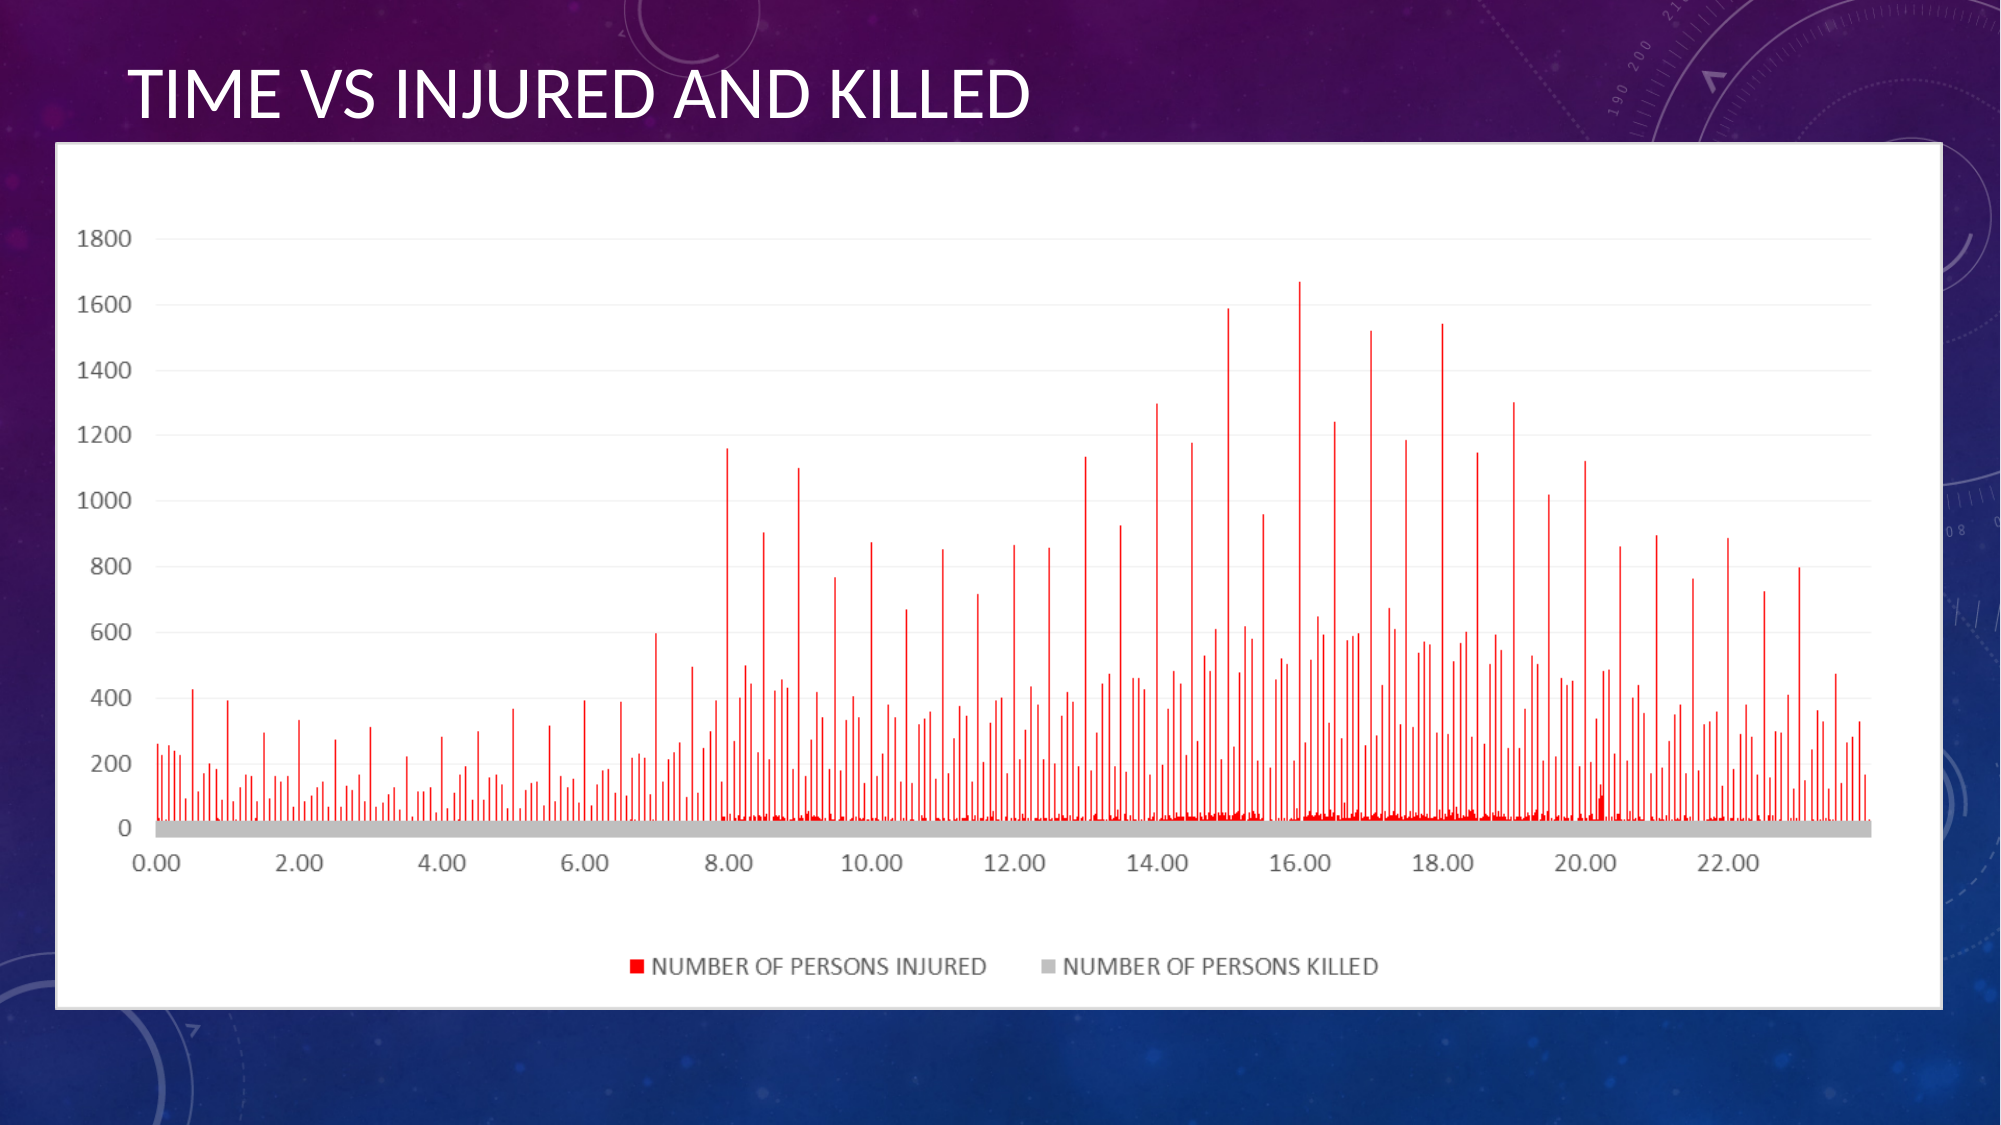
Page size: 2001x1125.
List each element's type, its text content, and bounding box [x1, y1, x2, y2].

title TIME VS INJURED AND KILLED [112, 0, 1775, 141]
picture [0, 0, 2001, 1125]
